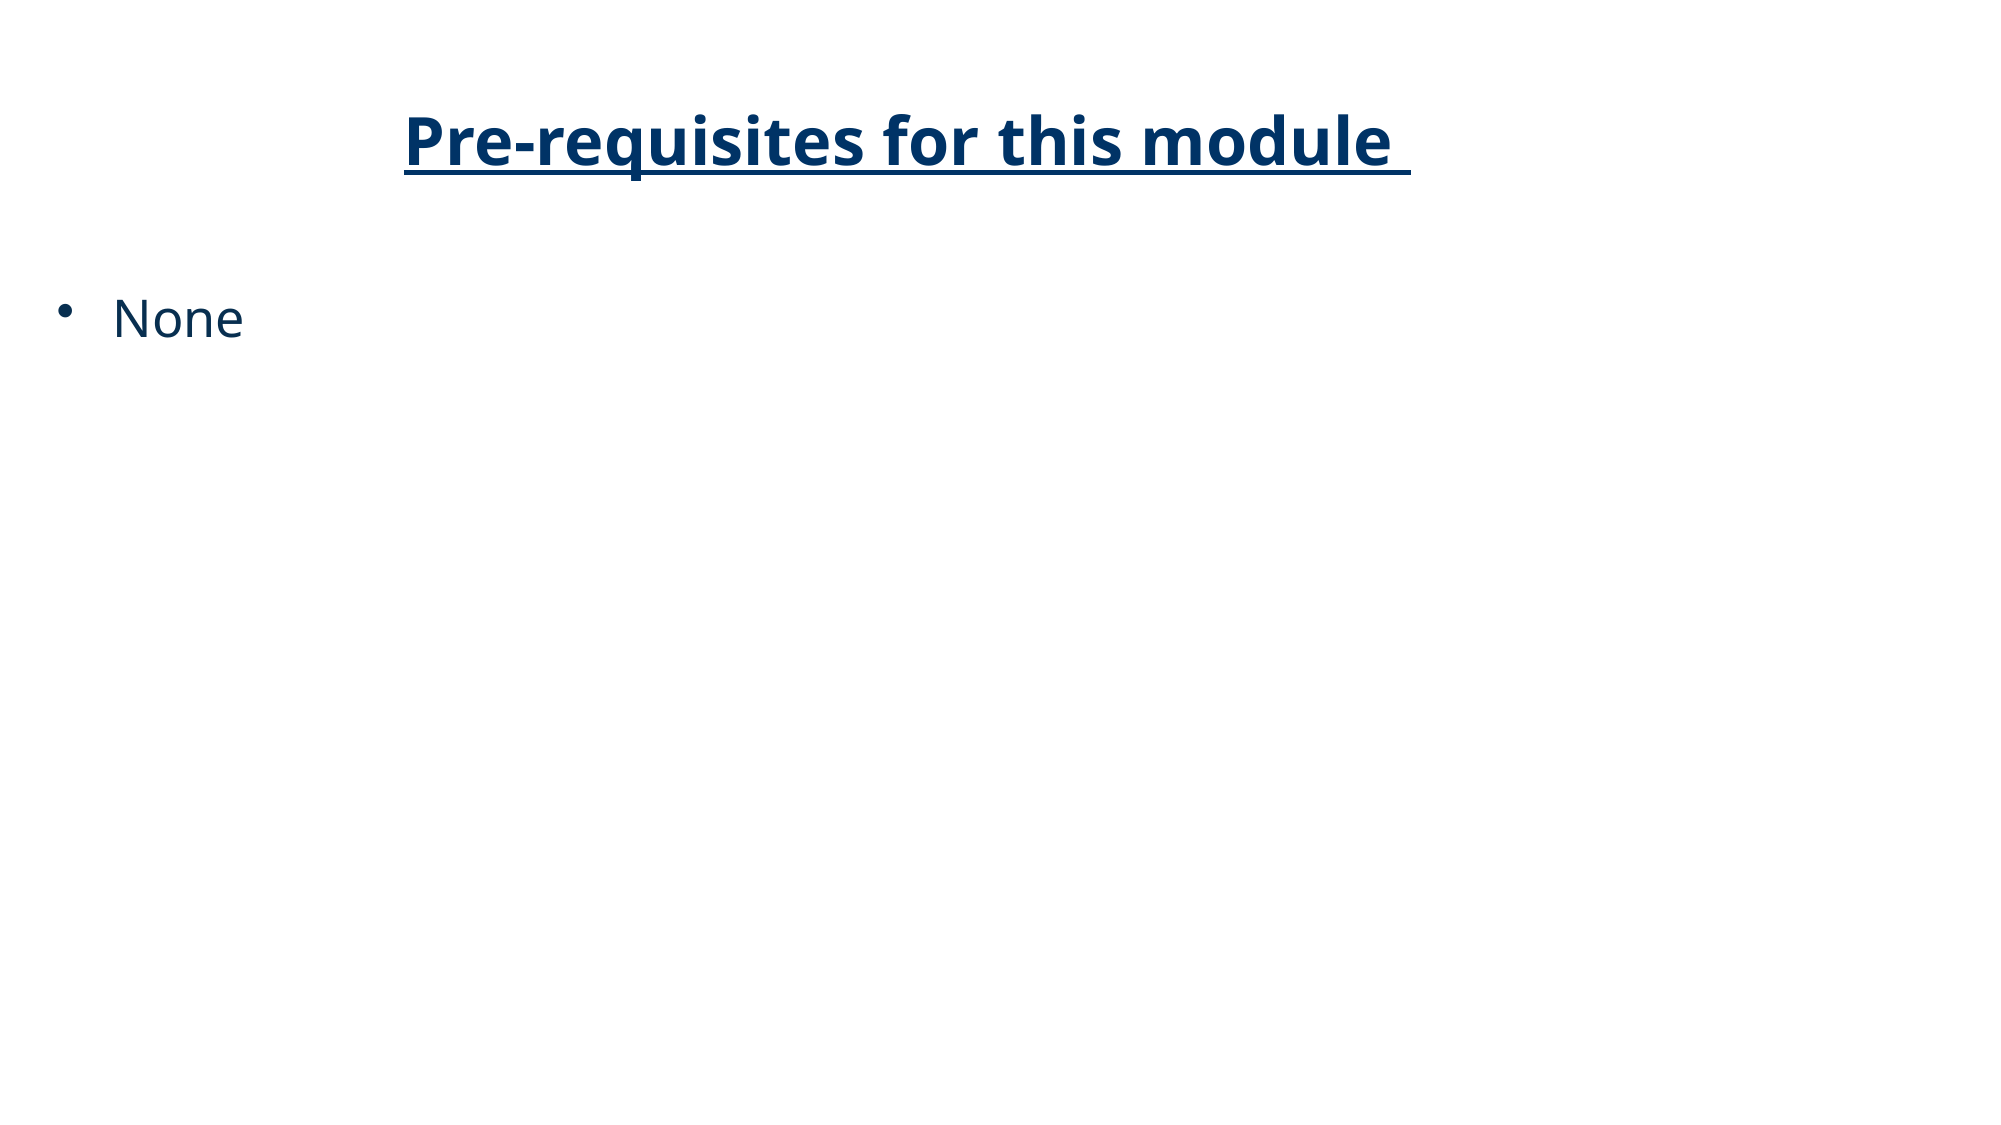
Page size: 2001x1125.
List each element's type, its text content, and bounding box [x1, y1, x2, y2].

text_box Pre-requisites for this module [388, 91, 1426, 187]
list None [41, 278, 1969, 1021]
